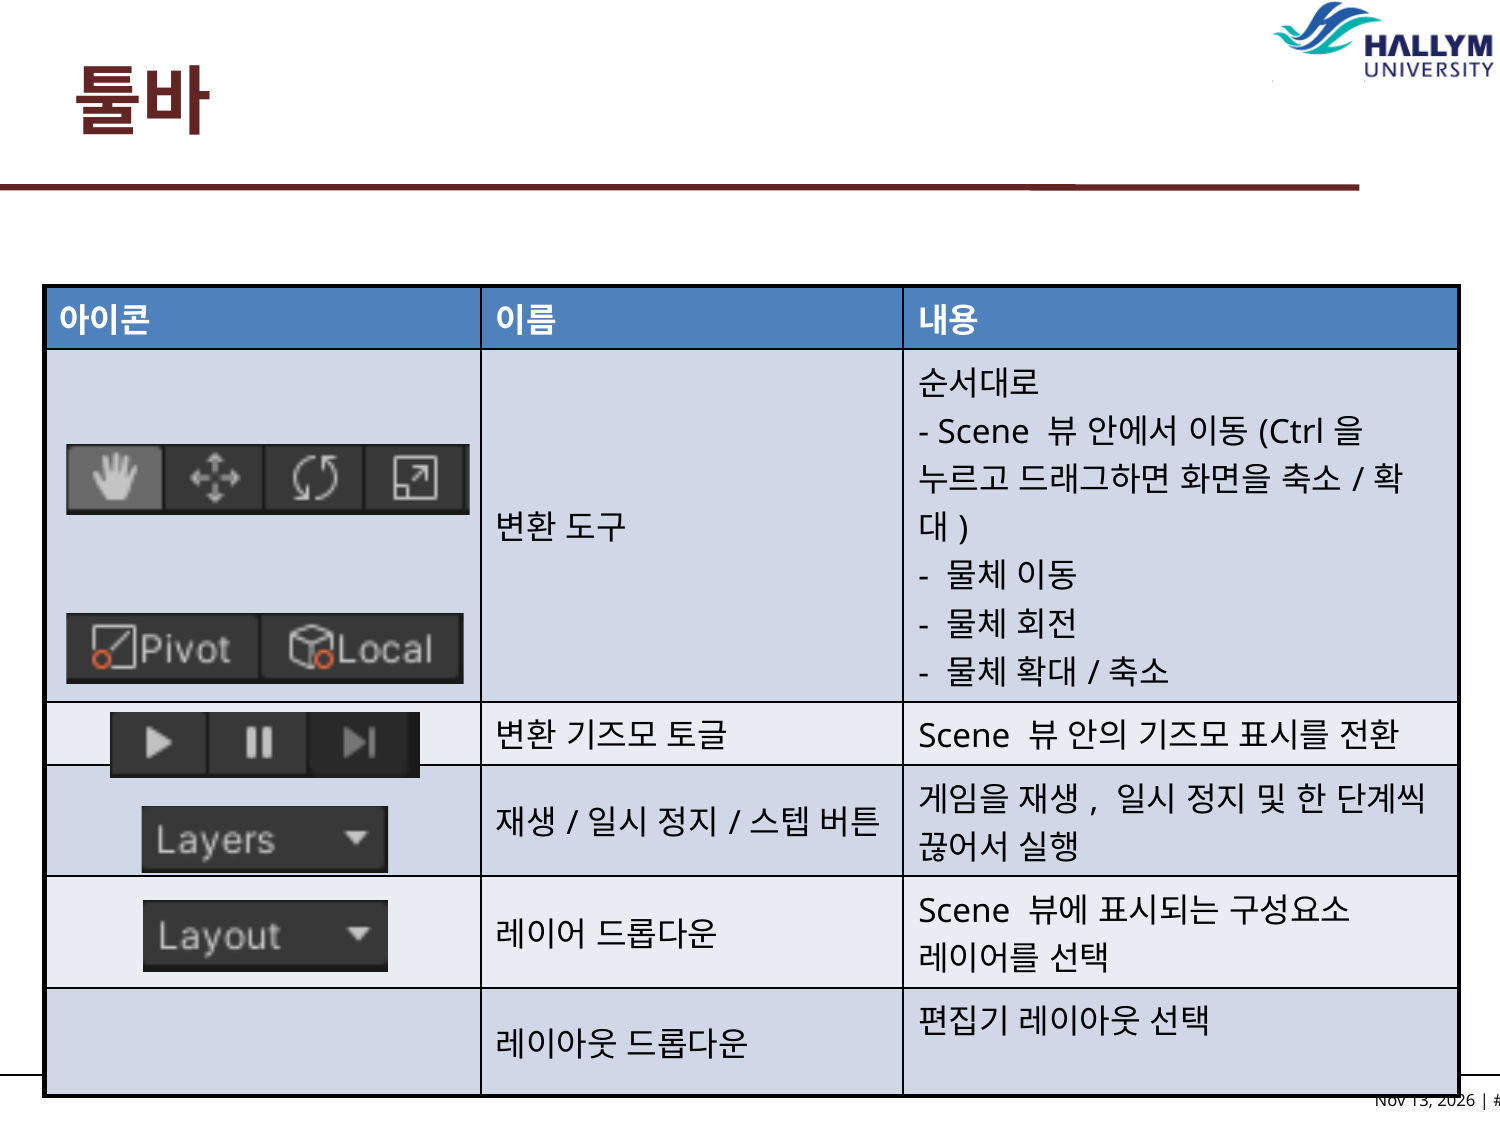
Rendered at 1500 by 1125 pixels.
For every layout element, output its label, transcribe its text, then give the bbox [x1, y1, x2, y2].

table_cell 재생/일시 정지/스텝 버튼 [482, 766, 902, 875]
table_cell 편집기 레이아웃 선택 [904, 989, 1457, 1094]
picture [65, 612, 464, 684]
table_cell [47, 350, 480, 701]
picture [143, 899, 388, 973]
table_cell [47, 989, 480, 1094]
picture [109, 712, 420, 779]
picture [1269, 0, 1500, 82]
table_header 이름 [482, 288, 902, 348]
table_header 내용 [904, 288, 1457, 348]
table_cell 변환 도구 [482, 350, 902, 701]
table_cell [47, 877, 480, 987]
table_cell [47, 703, 480, 764]
table_cell Scene 뷰에 표시되는 구성요소 레이어를 선택 [904, 877, 1457, 987]
table_cell 레이어 드롭다운 [482, 877, 902, 987]
table_cell 레이아웃 드롭다운 [482, 989, 902, 1094]
picture [141, 806, 389, 873]
table_cell 변환 기즈모 토글 [482, 703, 902, 764]
table_cell Scene 뷰 안의 기즈모 표시를 전환 [904, 703, 1457, 764]
table_cell 순서대로 - Scene 뷰 안에서 이동(Ctrl을 누르고 드래그하면 화면을 축소/확대) - 물체 이동 - 물체 회전 - 물체 확대/축소 [904, 350, 1457, 701]
table_cell 게임을 재생, 일시 정지 및 한 단계씩 끊어서 실행 [904, 766, 1457, 875]
table_header 아이콘 [47, 288, 480, 348]
title 툴바 [44, 33, 1395, 164]
picture [65, 444, 470, 515]
table_cell [47, 766, 480, 875]
